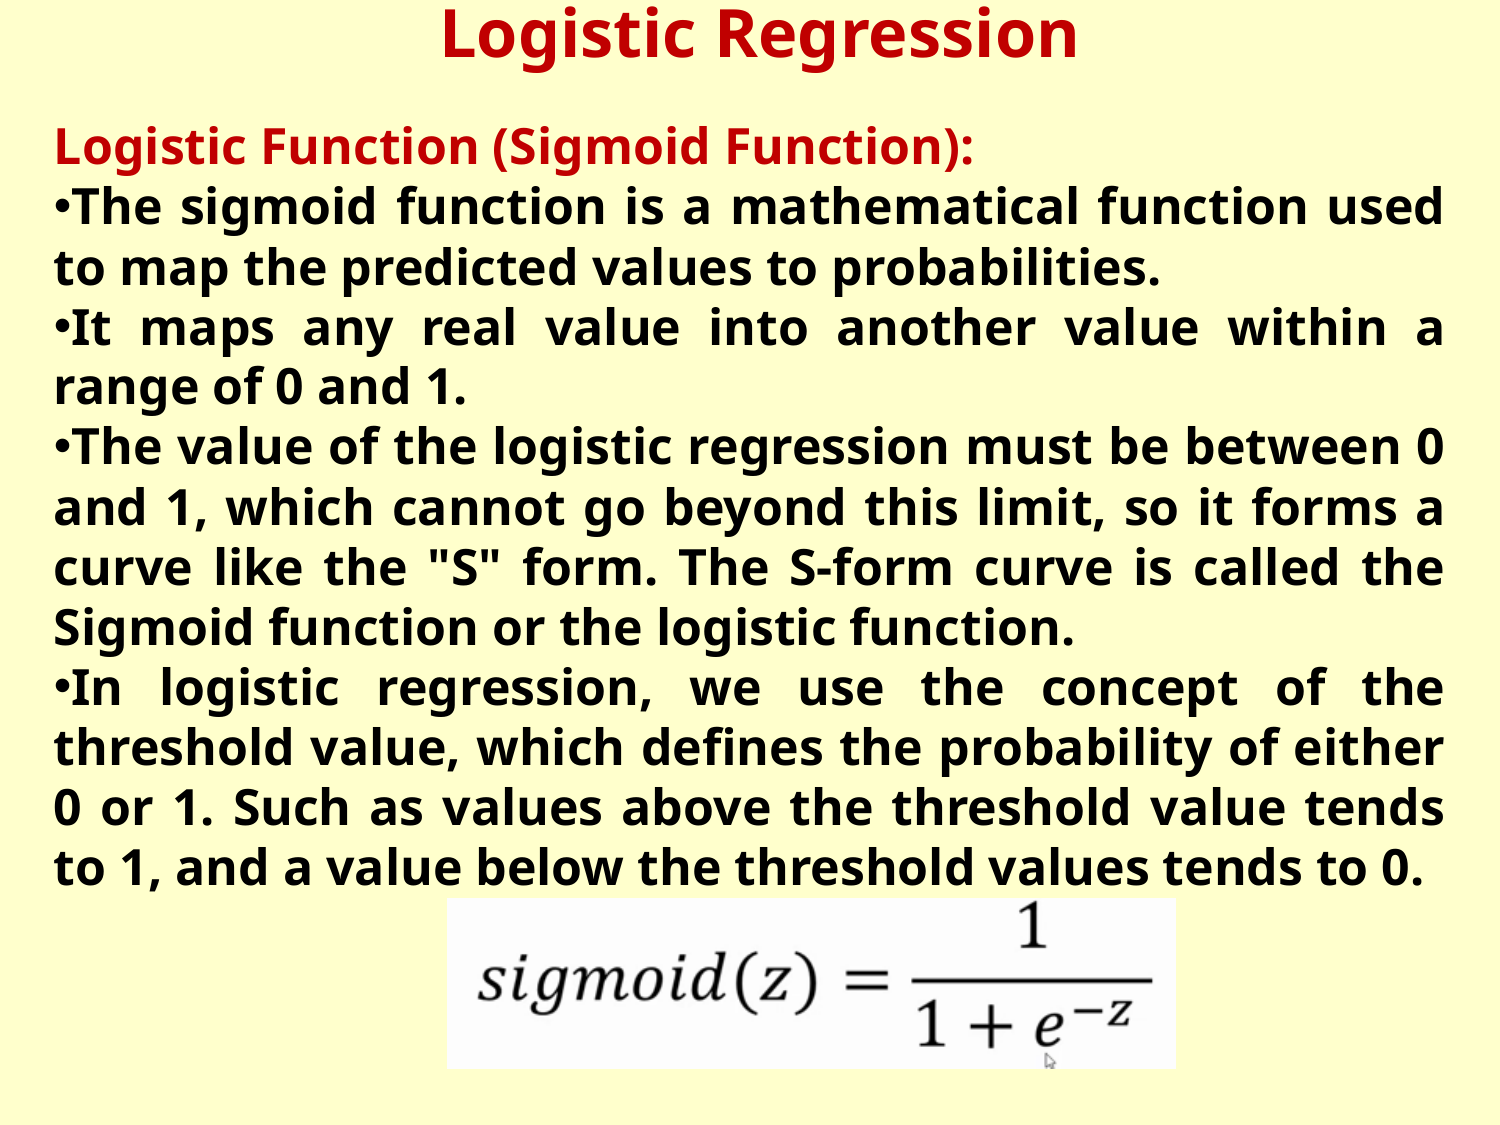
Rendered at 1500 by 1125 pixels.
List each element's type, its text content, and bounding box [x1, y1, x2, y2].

text_box Logistic Function (Sigmoid Function): The sigmoid function is a mathematical function used to map the predicted values to probabilities. It maps any real value into another value within a range of 0 and 1. The value of the logistic regression must be between 0 and 1, which cannot go beyond this limit, so it forms a curve like the "S" form. The S-form curve is called the Sigmoid function or the logistic function. In logistic regression, we use the concept of the threshold value, which defines the probability of either 0 or 1. Such as values above the threshold value tends to 1, and a value below the threshold values tends to 0. [39, 107, 1461, 955]
text_box Logistic Regression [19, 0, 1500, 78]
picture [447, 898, 1176, 1069]
